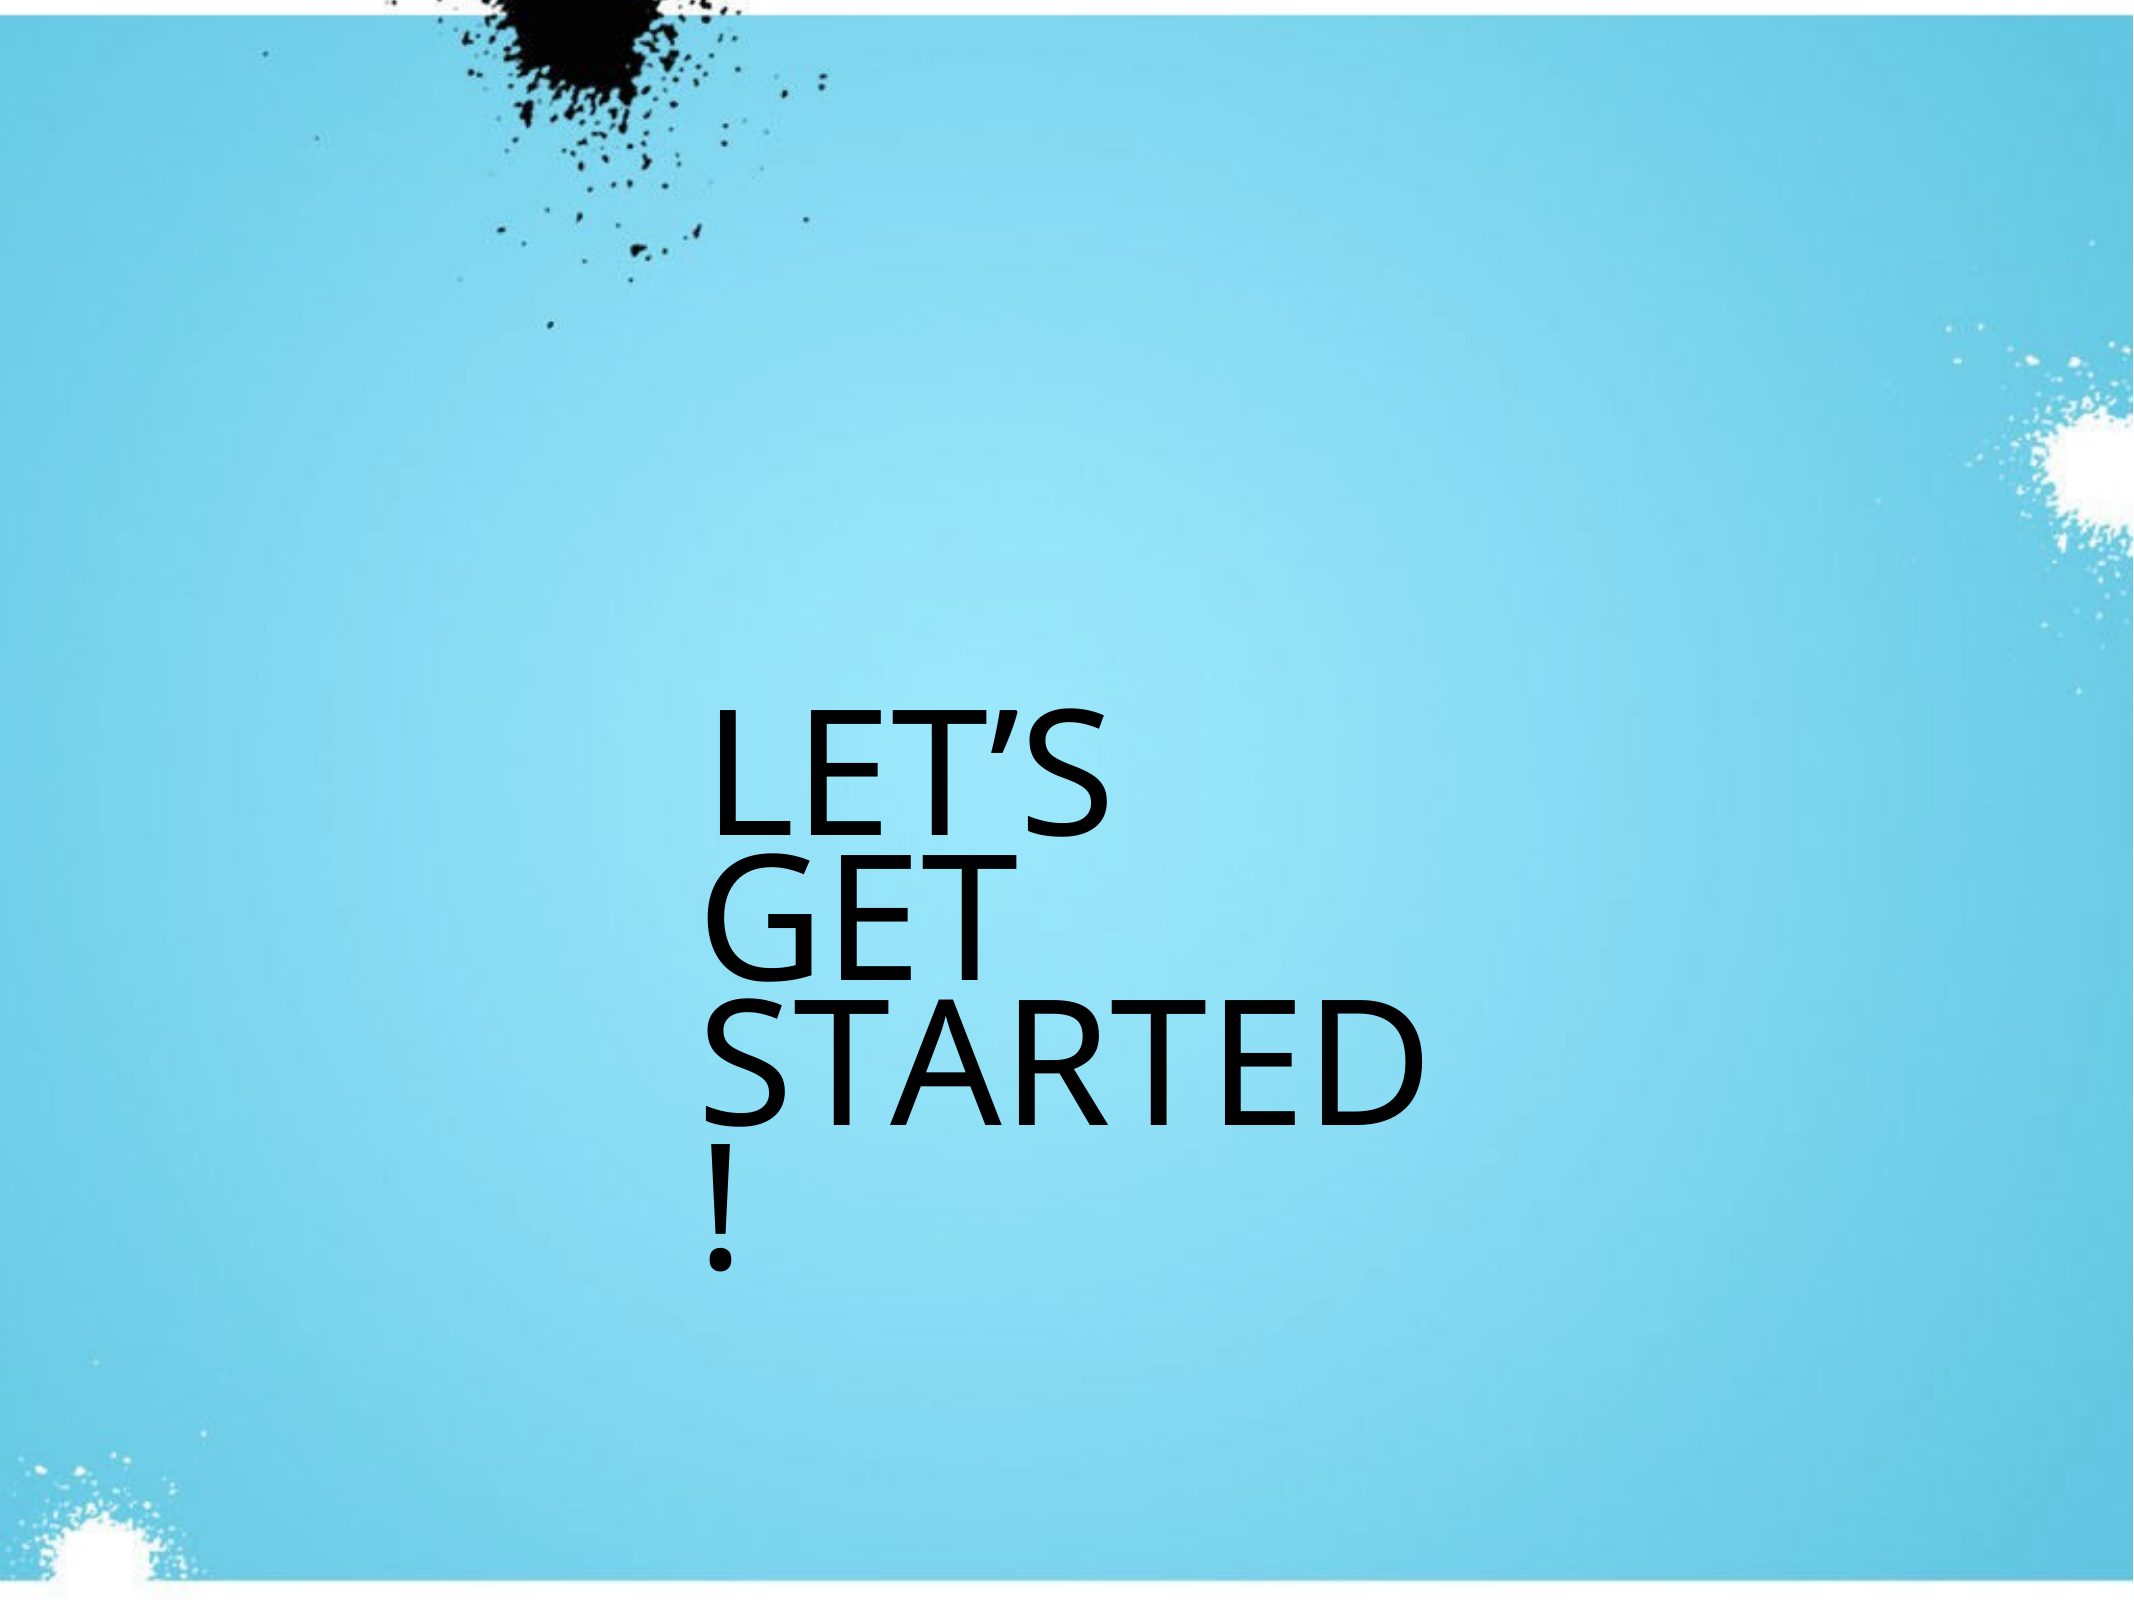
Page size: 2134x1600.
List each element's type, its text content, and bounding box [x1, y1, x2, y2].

text_box [0, 0, 2133, 1600]
text_box LET’S GET STARTED! [695, 719, 1480, 1299]
